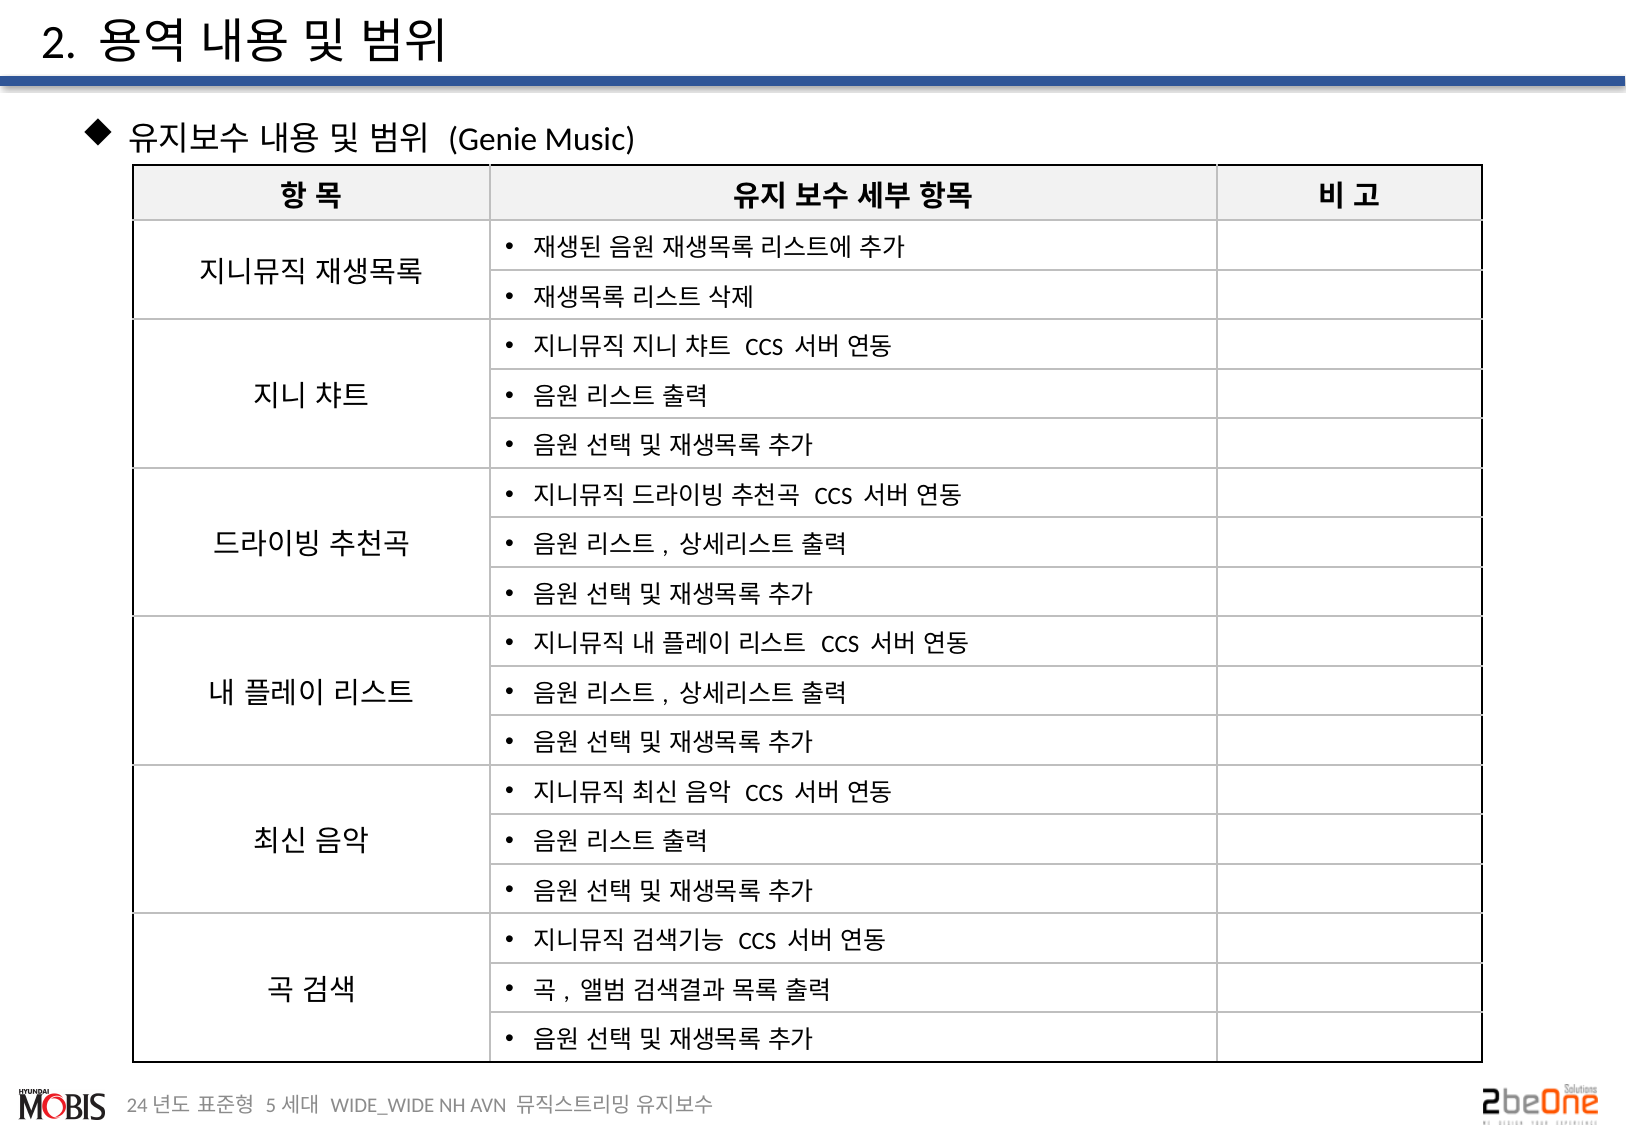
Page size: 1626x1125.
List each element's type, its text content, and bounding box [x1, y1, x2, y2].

table_cell 음원 선택 및 재생목록 추가 [491, 1013, 1216, 1061]
table_cell 곡, 앨범 검색결과 목록 출력 [491, 964, 1216, 1011]
table_cell 음원 선택 및 재생목록 추가 [491, 568, 1216, 615]
picture [1483, 1084, 1598, 1125]
table_header 유지 보수 세부 항목 [491, 166, 1216, 219]
table_cell 음원 선택 및 재생목록 추가 [491, 716, 1216, 764]
table_cell [1218, 518, 1481, 566]
table_cell 곡 검색 [134, 914, 489, 1061]
table_cell [1218, 469, 1481, 516]
table_cell 최신 음악 [134, 766, 489, 912]
table_header 비 고 [1218, 166, 1481, 219]
table_header 항 목 [134, 166, 489, 219]
table_cell 음원 선택 및 재생목록 추가 [491, 865, 1216, 912]
table_cell 내 플레이 리스트 [134, 617, 489, 764]
table_cell 지니 챠트 [134, 320, 489, 467]
table_cell 드라이빙 추천곡 [134, 469, 489, 615]
table_cell [1218, 716, 1481, 764]
table_cell 지니뮤직 내 플레이 리스트 CCS 서버 연동 [491, 617, 1216, 665]
footer 24년도 표준형 5세대 WIDE_WIDE NH AVN 뮤직스트리밍 유지보수 [111, 1084, 782, 1124]
table_cell [1218, 419, 1481, 467]
table_cell [1218, 617, 1481, 665]
table_cell 지니뮤직 지니 챠트 CCS 서버 연동 [491, 320, 1216, 368]
title 2. 용역 내용 및 범위 [25, 9, 1428, 77]
text_box 유지보수 내용 및 범위 (Genie Music) [66, 109, 710, 165]
table_cell 음원 리스트 출력 [491, 370, 1216, 417]
table_cell [1218, 914, 1481, 962]
table_cell [1218, 766, 1481, 813]
table_cell [1218, 568, 1481, 615]
table_cell 지니뮤직 재생목록 [134, 221, 489, 318]
table_cell [1218, 815, 1481, 863]
picture [18, 1089, 105, 1120]
table_cell 음원 리스트, 상세리스트 출력 [491, 667, 1216, 714]
table_cell 음원 리스트 출력 [491, 815, 1216, 863]
table_cell 재생된 음원 재생목록 리스트에 추가 [491, 221, 1216, 269]
table_cell [1218, 221, 1481, 269]
table_cell 지니뮤직 드라이빙 추천곡 CCS 서버 연동 [491, 469, 1216, 516]
table_cell [1218, 370, 1481, 417]
table_cell [1218, 1013, 1481, 1061]
table_cell [1218, 964, 1481, 1011]
table_cell 지니뮤직 검색기능 CCS 서버 연동 [491, 914, 1216, 962]
table_cell [1218, 271, 1481, 318]
table_cell [1218, 667, 1481, 714]
table_cell 재생목록 리스트 삭제 [491, 271, 1216, 318]
table_cell 음원 리스트, 상세리스트 출력 [491, 518, 1216, 566]
table_cell [1218, 865, 1481, 912]
table_cell 지니뮤직 최신 음악 CCS 서버 연동 [491, 766, 1216, 813]
table_cell 음원 선택 및 재생목록 추가 [491, 419, 1216, 467]
table_cell [1218, 320, 1481, 368]
